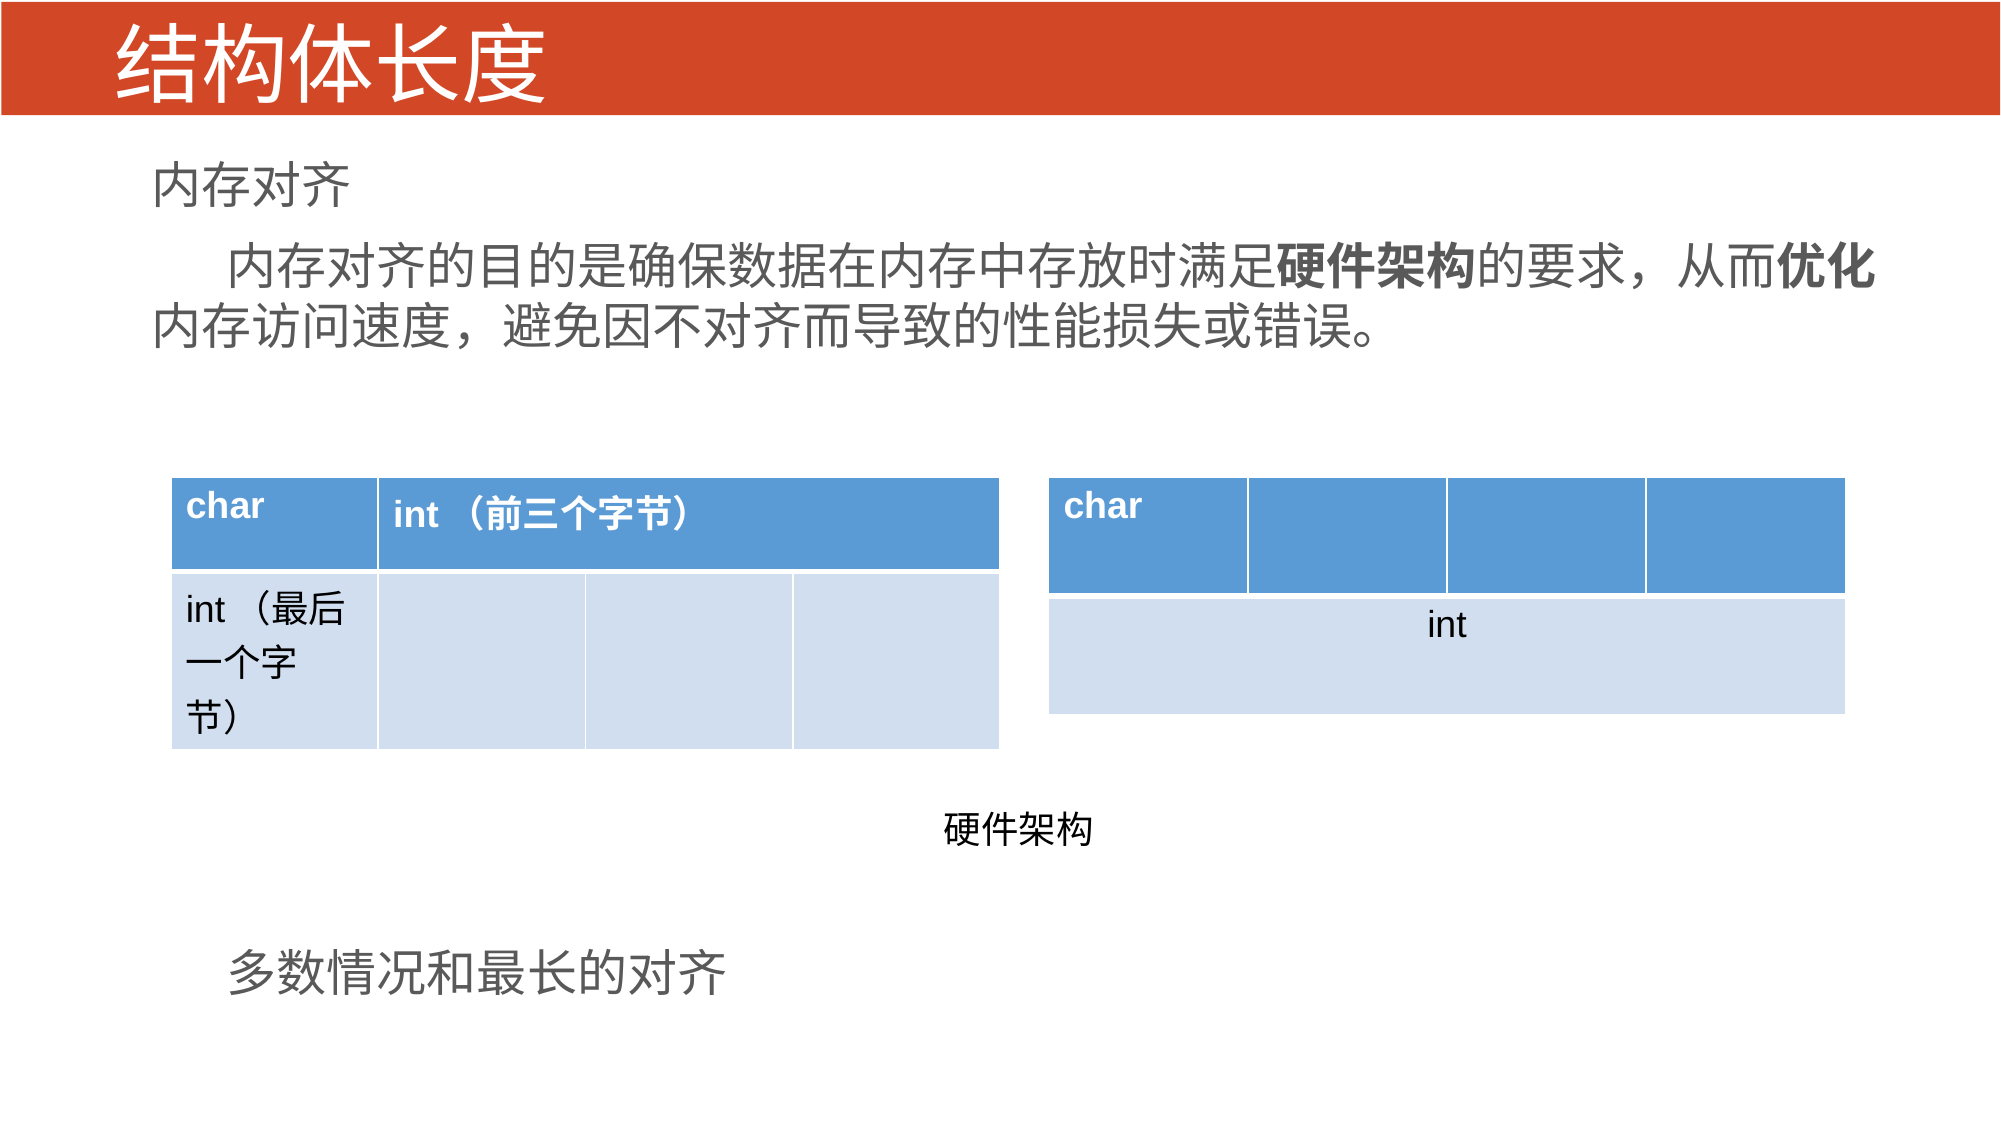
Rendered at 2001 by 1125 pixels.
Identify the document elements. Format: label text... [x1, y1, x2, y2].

table_header [1448, 478, 1645, 593]
table_header [1249, 478, 1446, 593]
table_cell [794, 574, 999, 749]
table_header char [172, 478, 377, 569]
table_cell int（最后一个字节） [172, 574, 377, 749]
table_header [1647, 478, 1845, 593]
table_cell int [1049, 599, 1845, 714]
title 结构体长度 [99, 1, 1863, 122]
table_header char [1049, 478, 1247, 593]
table_cell [379, 574, 585, 749]
text_box 硬件架构 [929, 798, 1131, 859]
list 内存对齐 内存对齐的目的是确保数据在内存中存放时满足硬件架构的要求，从而优化内存访问速度，避免因不对齐而导致的性能损失或错误。 多数情况和最长的对齐 [61, 146, 1939, 1056]
table_cell [586, 574, 792, 749]
table_header int（前三个字节） [379, 478, 999, 569]
